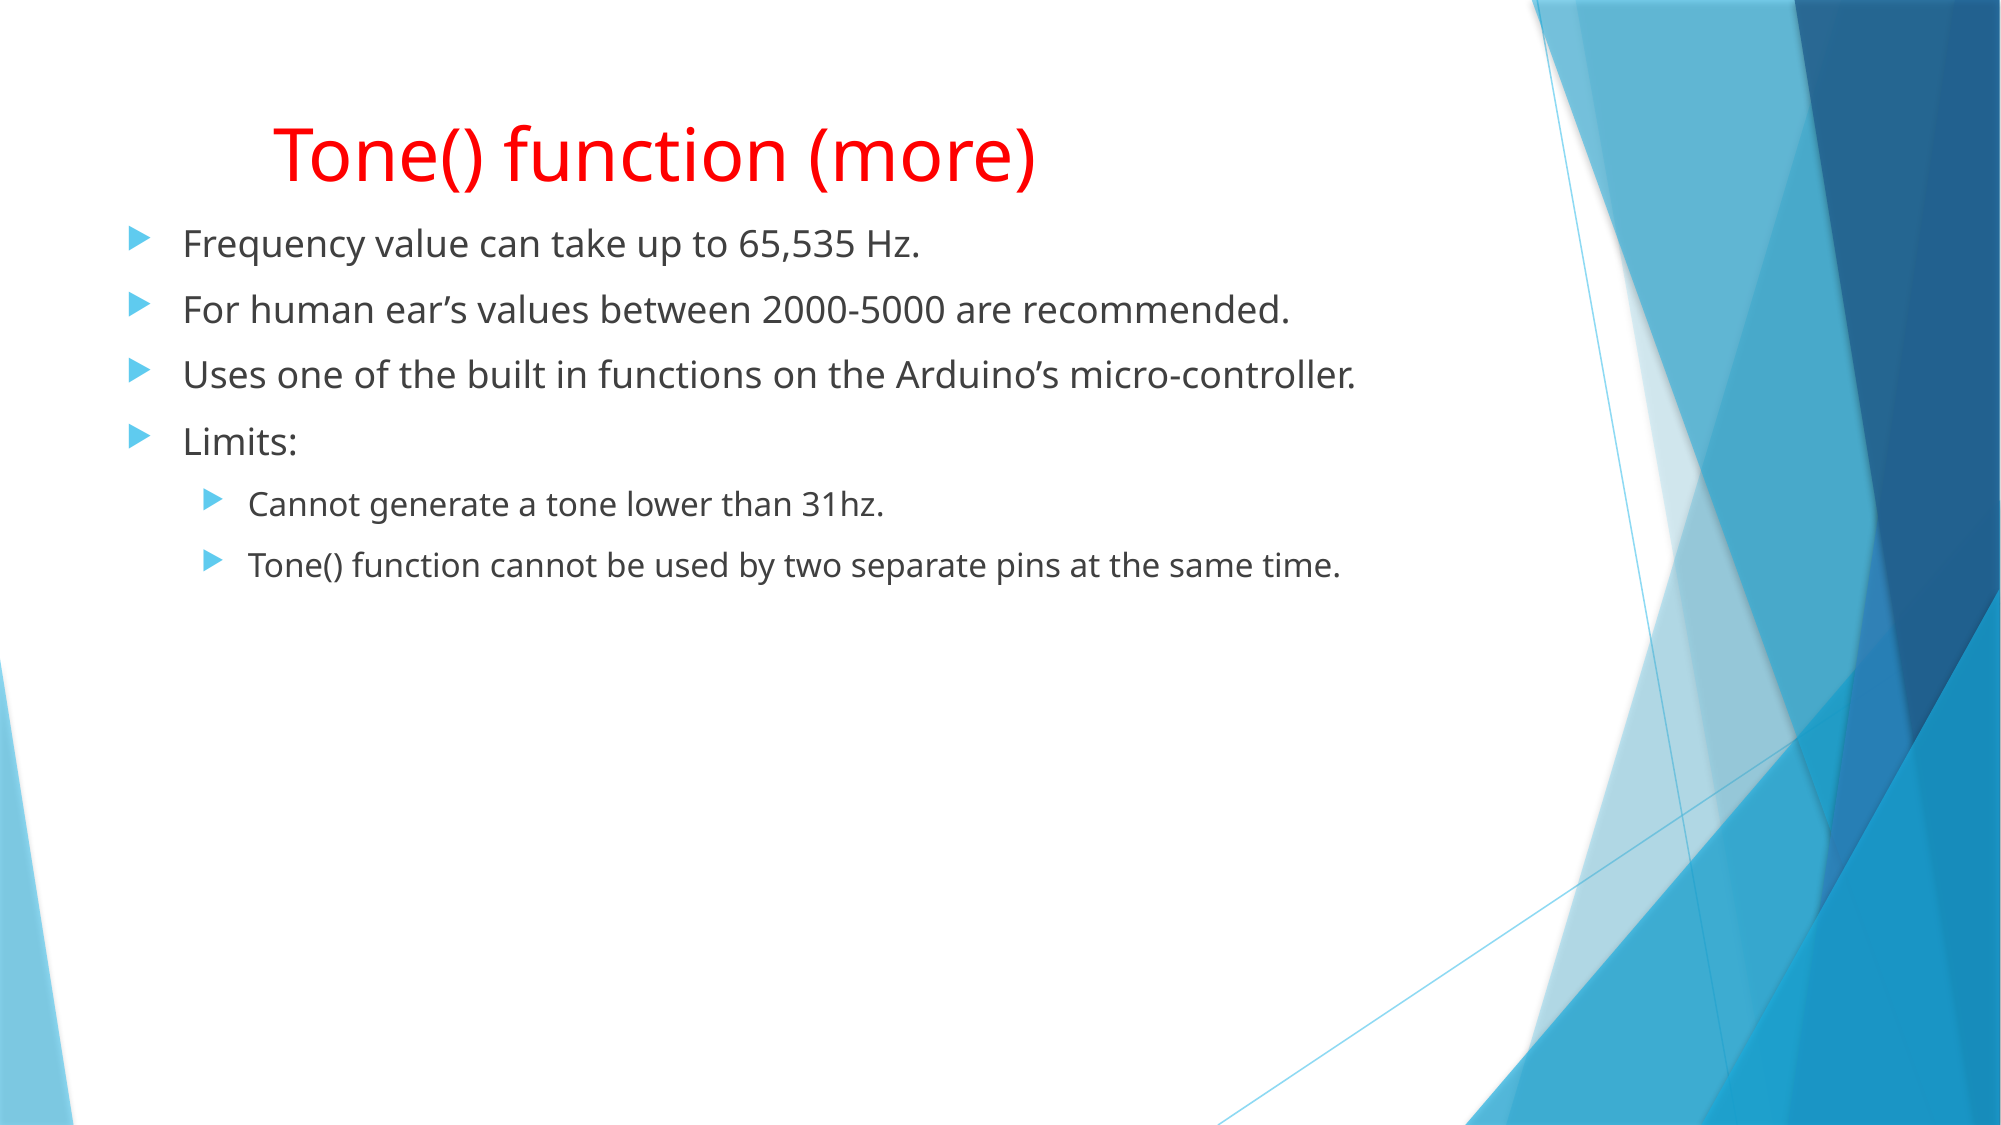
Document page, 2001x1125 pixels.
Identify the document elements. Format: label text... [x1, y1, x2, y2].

list Frequency value can take up to 65,535 Hz. For human ear’s values between 2000-5000 are recommended. Uses one of the built in functions on the Arduino’s micro-controller. Limits: Cannot generate a tone lower than 31hz. Tone() function cannot be used by two separate pins at the same time. [111, 212, 1522, 991]
title Tone() function (more) [111, 99, 1522, 205]
